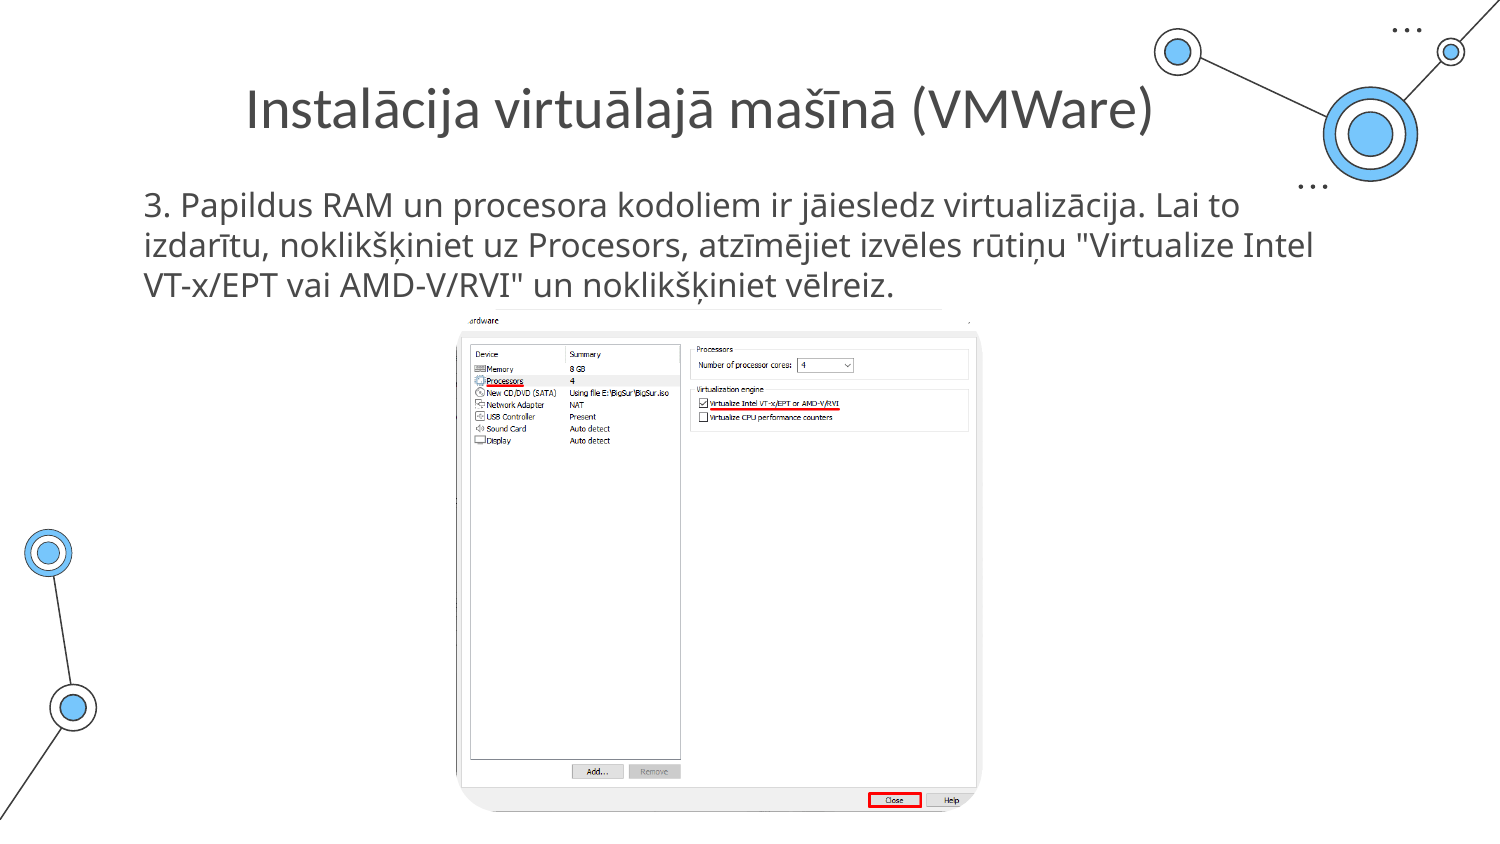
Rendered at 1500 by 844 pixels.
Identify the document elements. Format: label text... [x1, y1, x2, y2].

picture [455, 309, 983, 813]
title Instalācija virtuālajā mašīnā (VMWare) [187, 54, 1214, 150]
list 3. Papildus RAM un procesora kodoliem ir jāiesledz virtualizācija. Lai to izdarītu, noklikšķiniet uz Procesors, atzīmējiet izvēles rūtiņu "Virtualize Intel VT-x/EPT vai AMD-V/RVI" un noklikšķiniet vēlreiz. [103, 171, 1368, 317]
